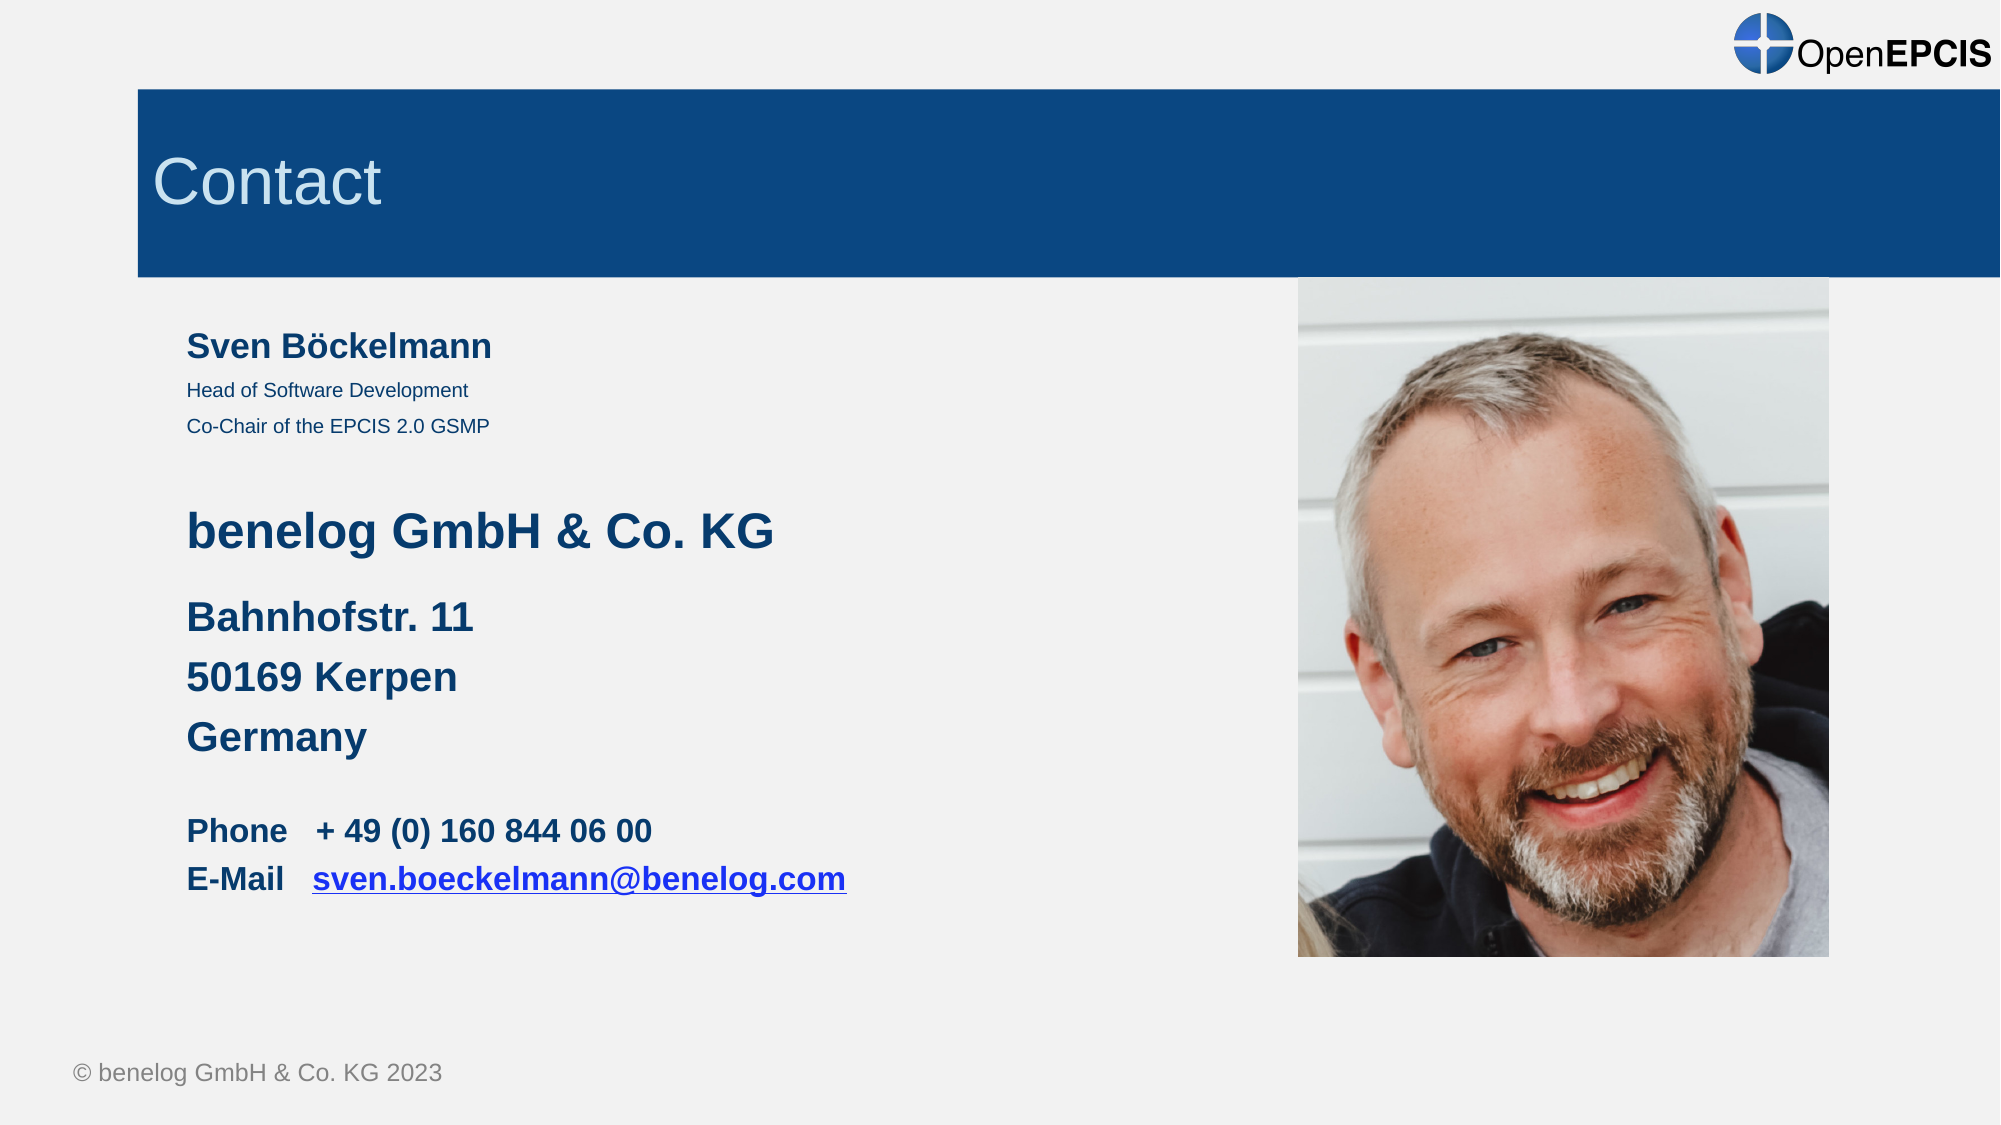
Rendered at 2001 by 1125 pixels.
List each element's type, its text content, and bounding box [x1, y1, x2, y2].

picture [1298, 277, 1829, 957]
title Contact [137, 89, 2000, 278]
text_box Sven Böckelmann Head of Software Development Co-Chair of the EPCIS 2.0 GSMP [171, 293, 835, 446]
text_box benelog GmbH & Co. KG Bahnhofstr. 11 50169 Kerpen Germany [171, 478, 835, 777]
picture [1734, 13, 1991, 74]
text_box Phone + 49 (0) 160 844 06 00 E-Mail sven.boeckelmann@benelog.com [171, 793, 872, 1036]
